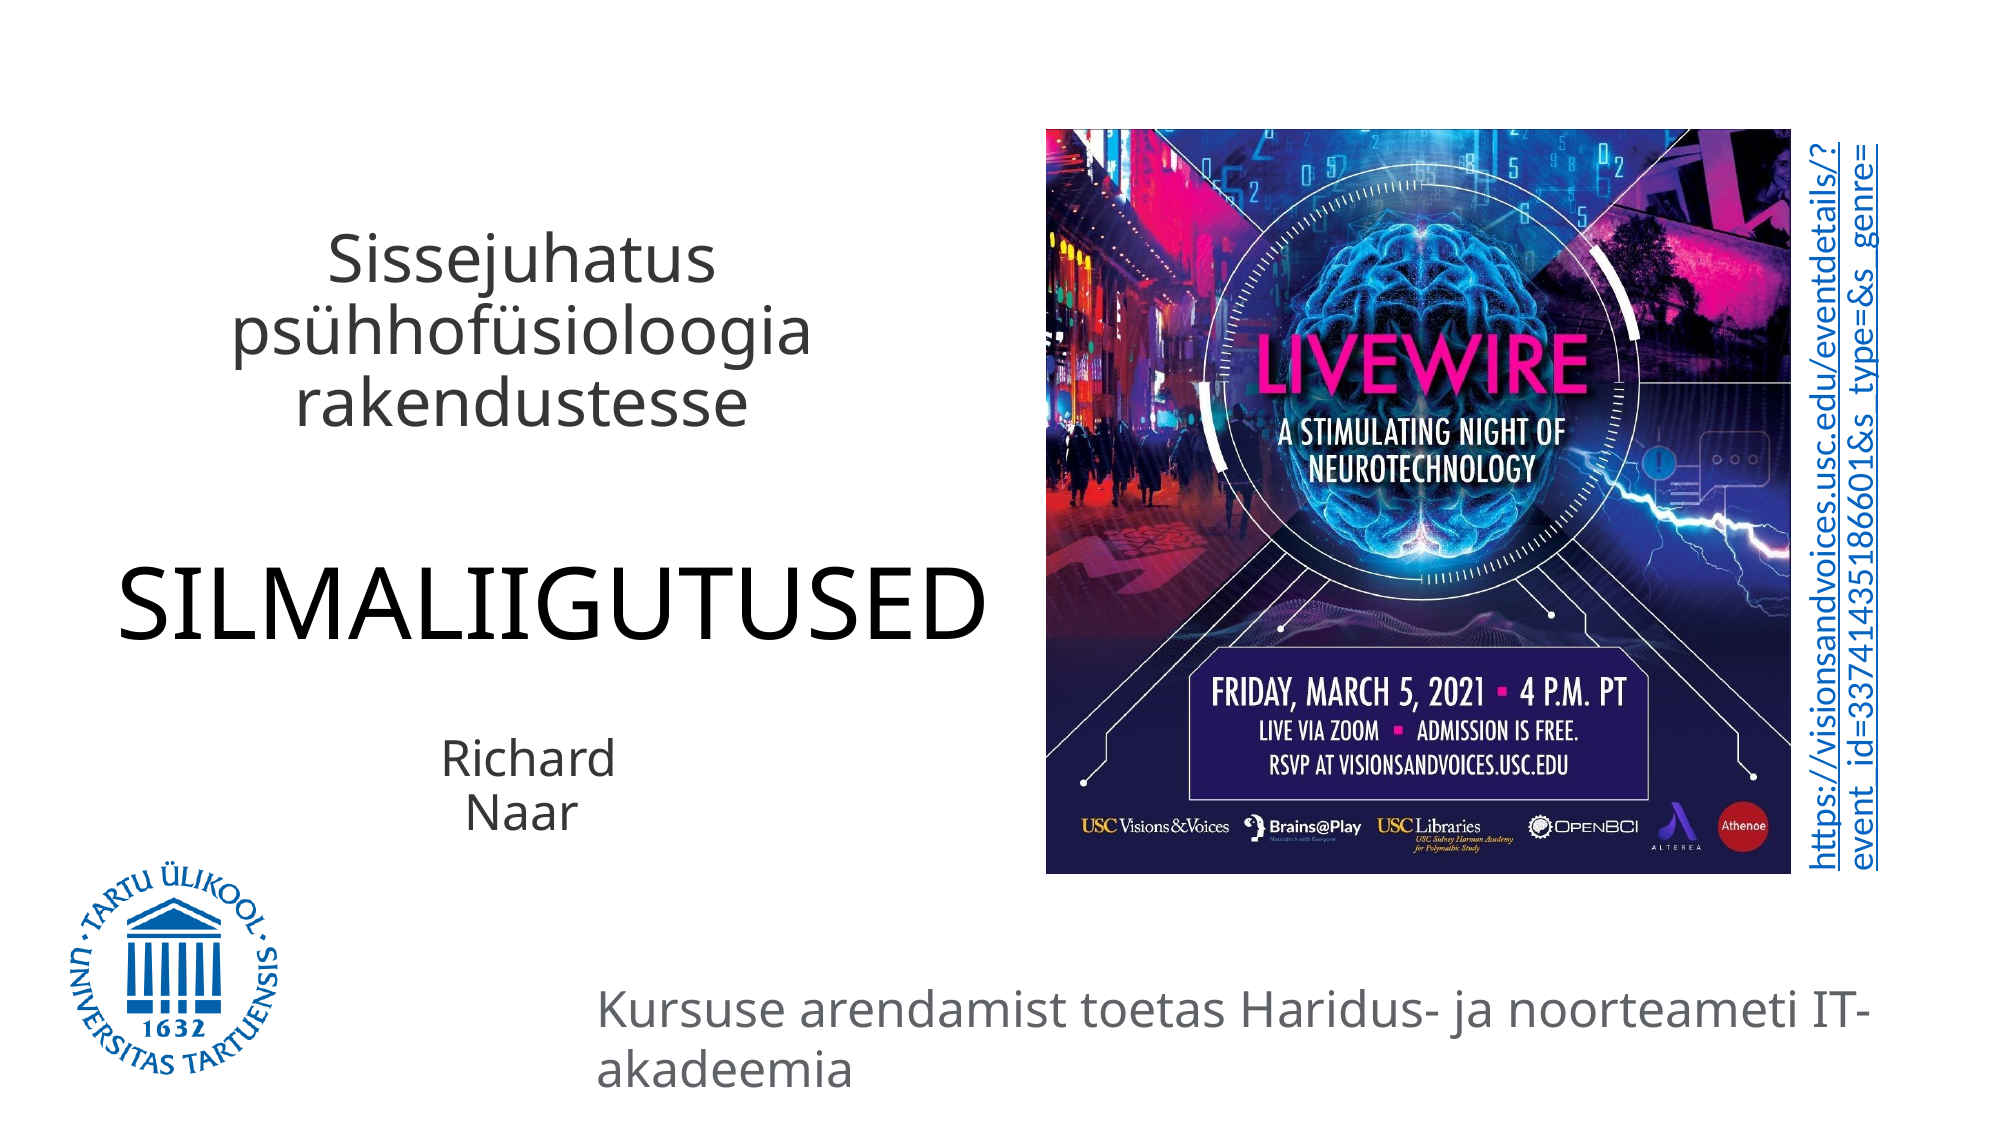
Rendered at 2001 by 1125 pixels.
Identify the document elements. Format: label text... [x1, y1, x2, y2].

title Sissejuhatus psühhofüsioloogia rakendustesse [209, 206, 836, 449]
picture [1046, 129, 1791, 874]
text_box https://visionsandvoices.usc.edu/eventdetails/?event_id=33741435186601&s_type=&s_genre= [1790, 116, 1851, 887]
subtitle Richard Naar [362, 726, 696, 803]
text_box SILMALIIGUTUSED [101, 532, 1006, 667]
text_box Kursuse arendamist toetas Haridus- ja noorteameti IT-akadeemia [582, 969, 2000, 1105]
picture [56, 852, 291, 1088]
